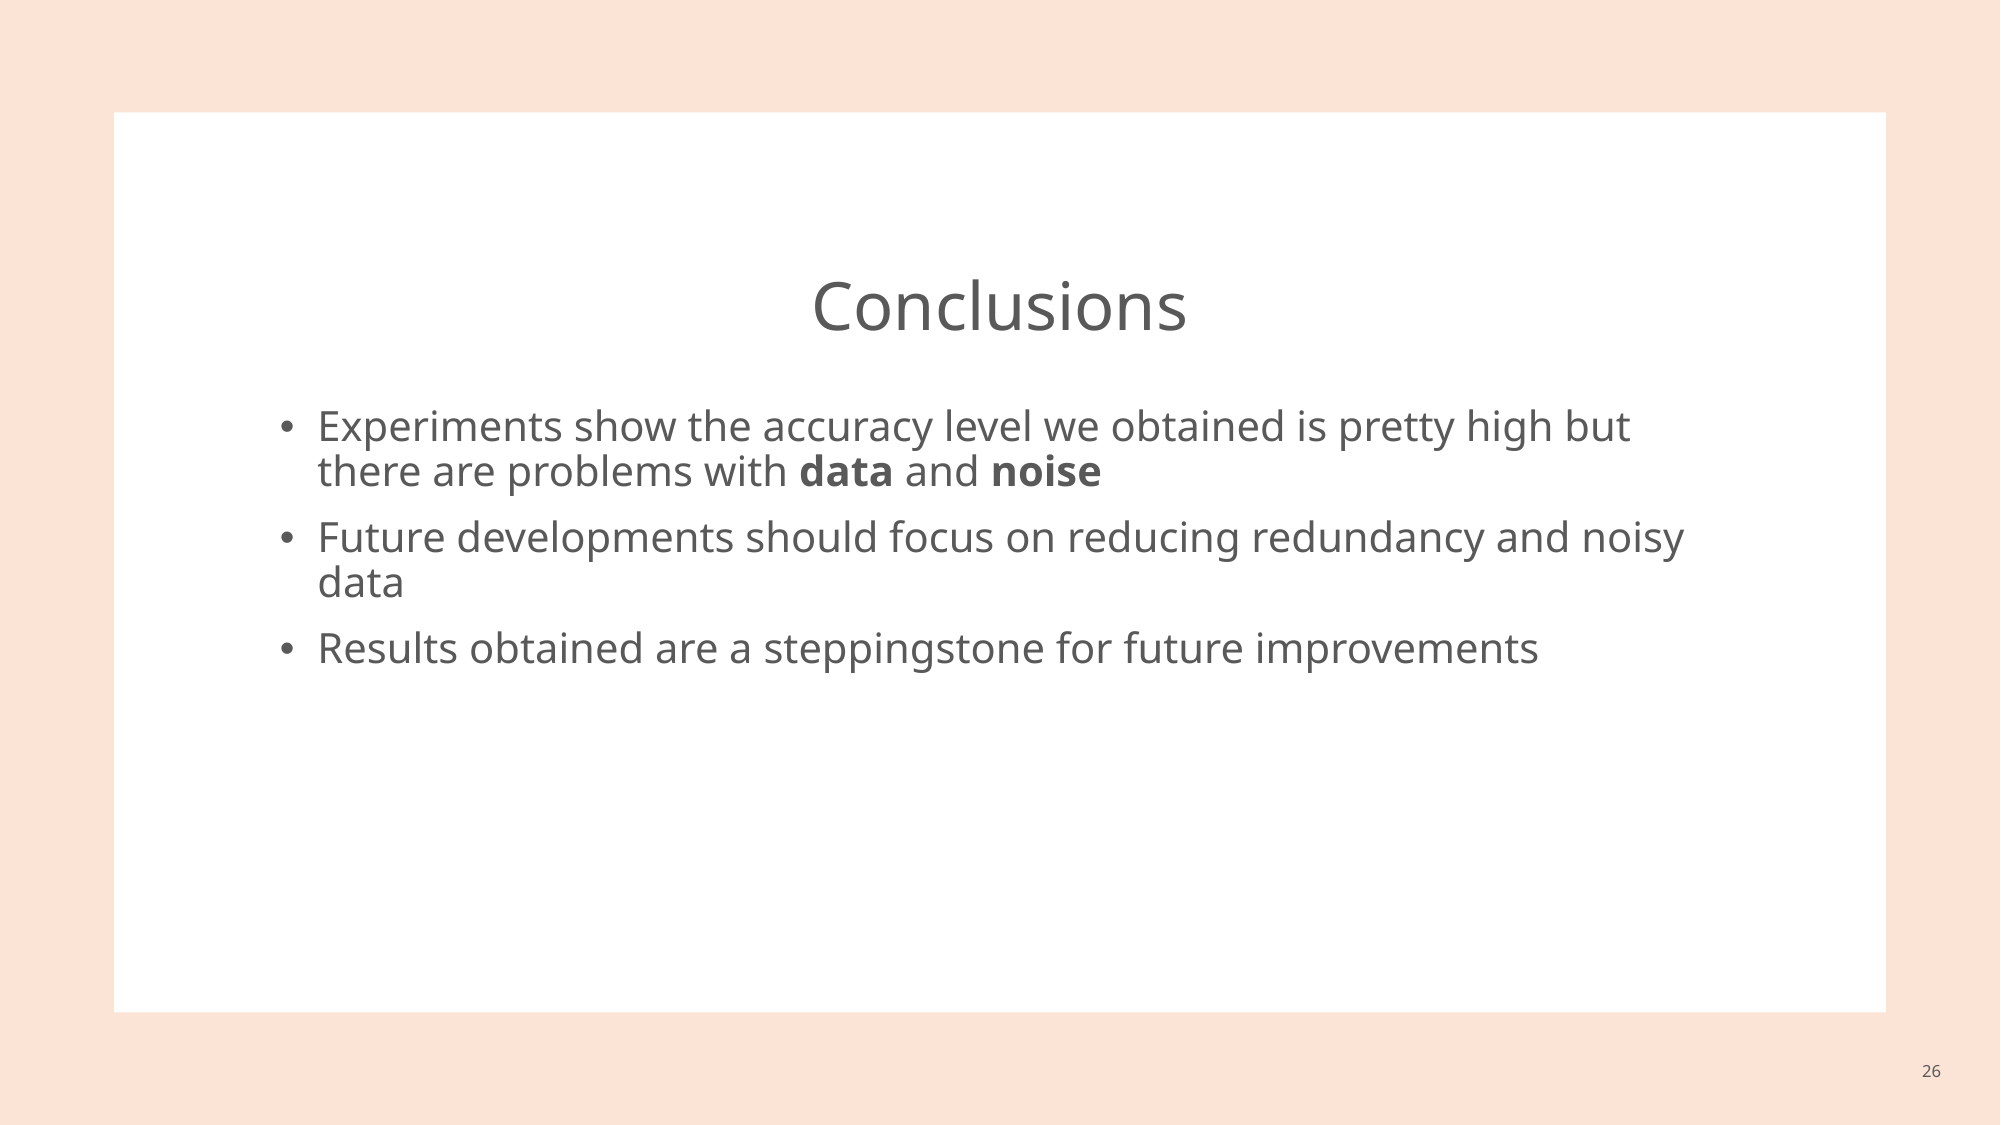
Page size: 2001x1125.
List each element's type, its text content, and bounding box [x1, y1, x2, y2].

slide_number 26 [1506, 1042, 1956, 1103]
text_box [0, 0, 2000, 1125]
title Conclusions [265, 206, 1735, 353]
text_box [113, 111, 1887, 1014]
list Experiments show the accuracy level we obtained is pretty high but there are problems with data and noise Future developments should focus on reducing redundancy and noisy data Results obtained are a steppingstone for future improvements [265, 398, 1735, 919]
